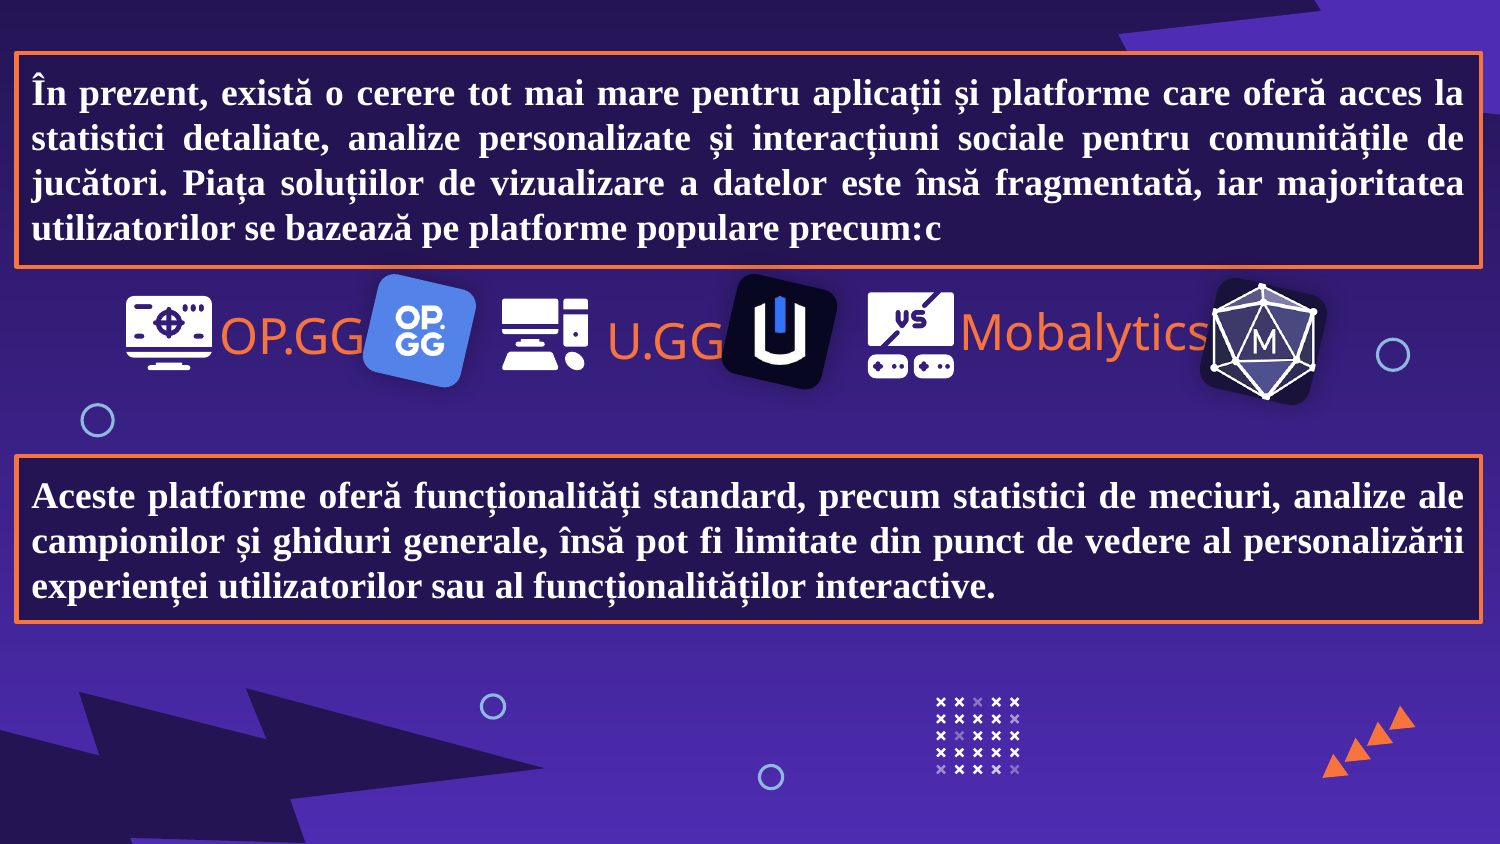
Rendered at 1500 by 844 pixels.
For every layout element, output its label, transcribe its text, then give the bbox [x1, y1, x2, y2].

title OP.GG [132, 288, 362, 337]
text_box Aceste platforme oferă funcționalități standard, precum statistici de meciuri, analize ale campionilor și ghiduri generale, însă pot fi limitate din punct de vedere al personalizării experienței utilizatorilor sau al funcționalităților interactive. [14, 454, 76, 624]
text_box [81, 338, 1416, 789]
title Mobalytics [926, 285, 1203, 337]
picture [725, 273, 838, 384]
text_box Aceste platforme oferă funcționalități standard, precum statistici de meciuri, analize ale campionilor și ghiduri generale, însă pot fi limitate din punct de vedere al personalizării experienței utilizatorilor sau al funcționalităților interactive. [1420, 454, 1483, 624]
title În prezent, există o cerere tot mai mare pentru aplicații și platforme care oferă acces la statistici detaliate, analize personalizate și interacțiuni sociale pentru comunitățile de jucători. Piața soluțiilor de vizualizare a datelor este însă fragmentată, iar majoritatea utilizatorilor se bazează pe platforme populare precum:c [14, 51, 1483, 269]
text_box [125, 295, 213, 337]
picture [1206, 277, 1328, 398]
title U.GG [506, 293, 721, 337]
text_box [501, 298, 589, 337]
picture [366, 274, 477, 381]
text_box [867, 292, 955, 337]
